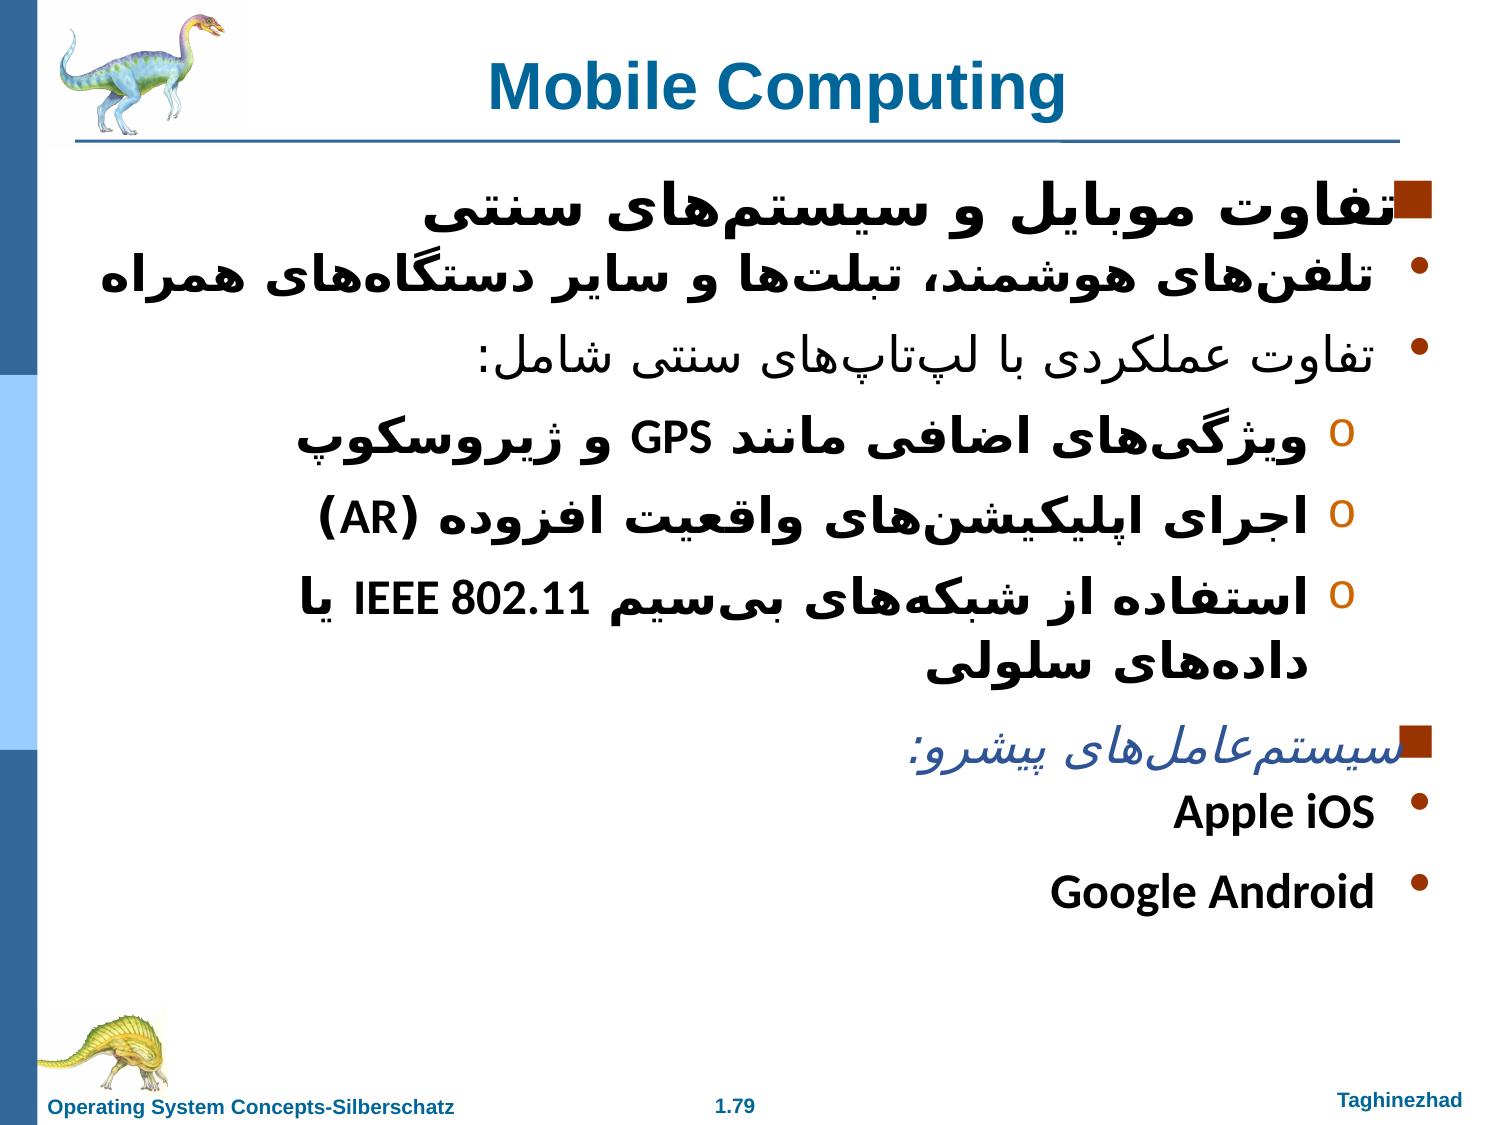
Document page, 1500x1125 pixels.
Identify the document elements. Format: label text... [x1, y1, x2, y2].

picture [38, 1006, 168, 1099]
list تفاوت موبایل و سیستم‌های سنتی تلفن‌های هوشمند، تبلت‌ها و سایر دستگاه‌های همراه تفاوت عملکردی با لپ‌تاپ‌های سنتی شامل: ویژگی‌های اضافی مانند GPS و ژیروسکوپ اجرای اپلیکیشن‌های واقعیت افزوده (AR) استفاده از شبکه‌های بی‌سیم IEEE 802.11 یا داده‌های سلولی سیستم‌عامل‌های پیشرو: Apple iOS Google Android [78, 159, 1447, 1057]
picture [46, 0, 243, 149]
title Mobile Computing [78, 35, 1479, 131]
